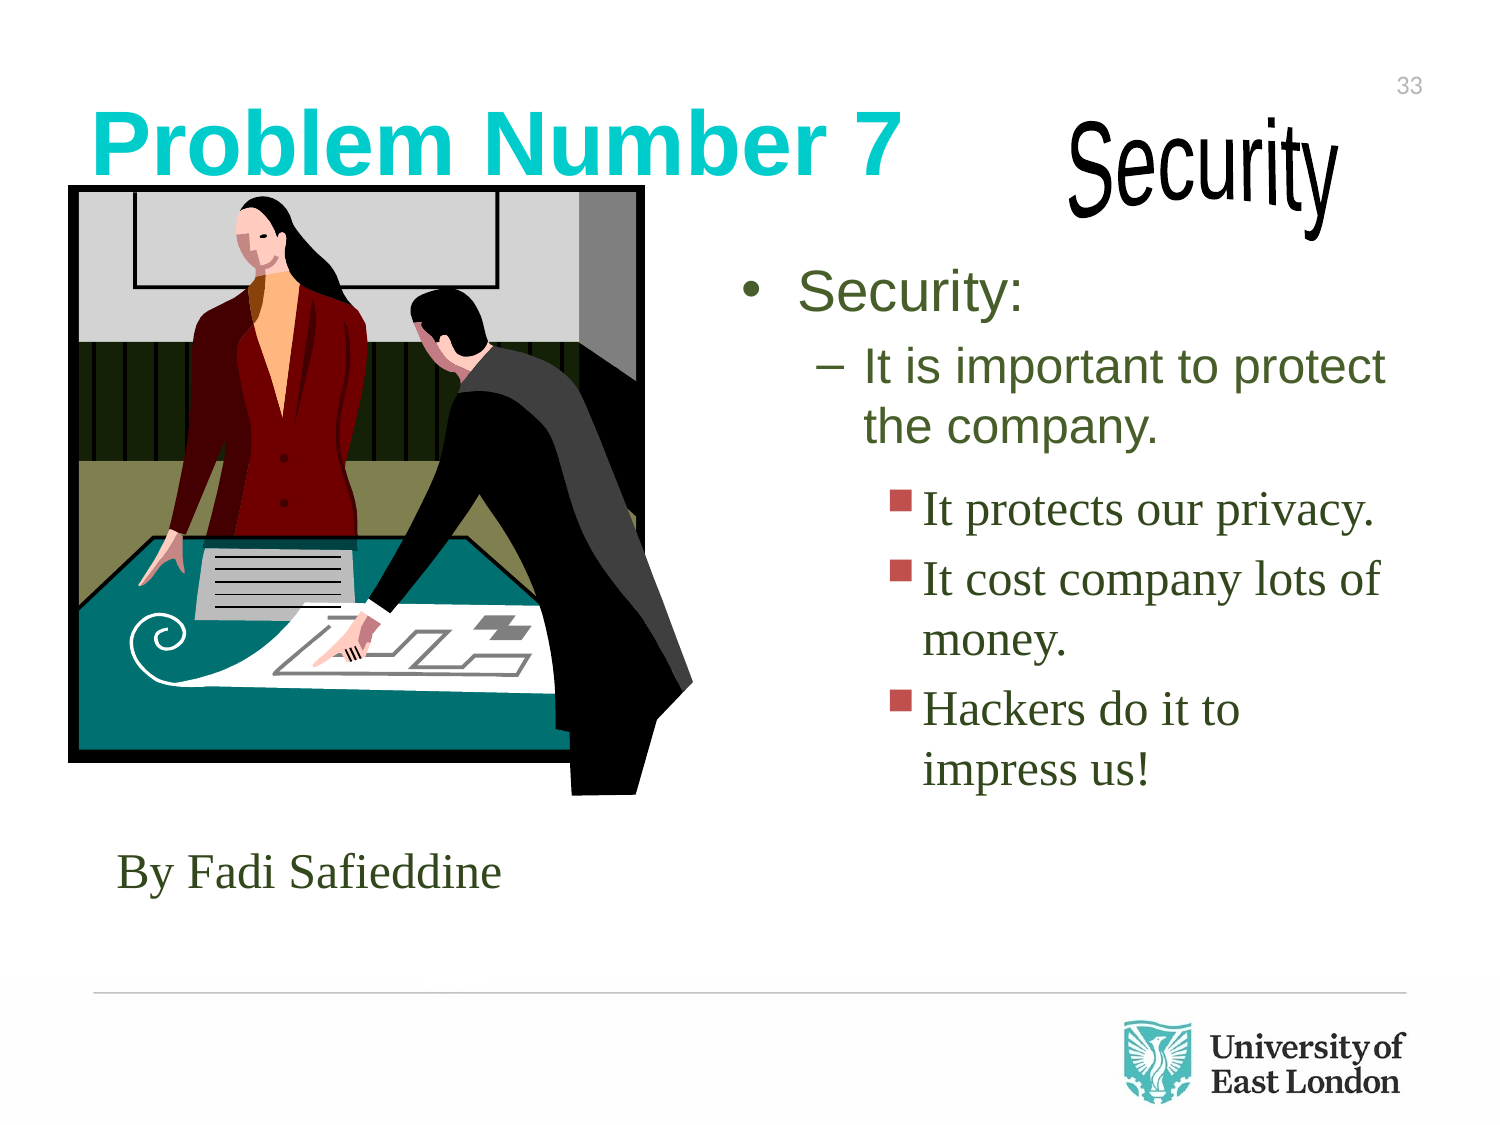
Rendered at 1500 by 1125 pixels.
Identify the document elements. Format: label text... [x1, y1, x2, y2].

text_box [67, 185, 694, 796]
list Security: It is important to protect the company. [726, 246, 1432, 989]
text_box It protects our privacy. It cost company lots of money. Hackers do it to impress us! [832, 468, 1421, 888]
slide_number 33 [1349, 54, 1438, 114]
title Problem Number 7 [75, 45, 1425, 233]
text_box By Fadi Safieddine [101, 831, 1352, 907]
picture [0, 980, 1500, 1125]
